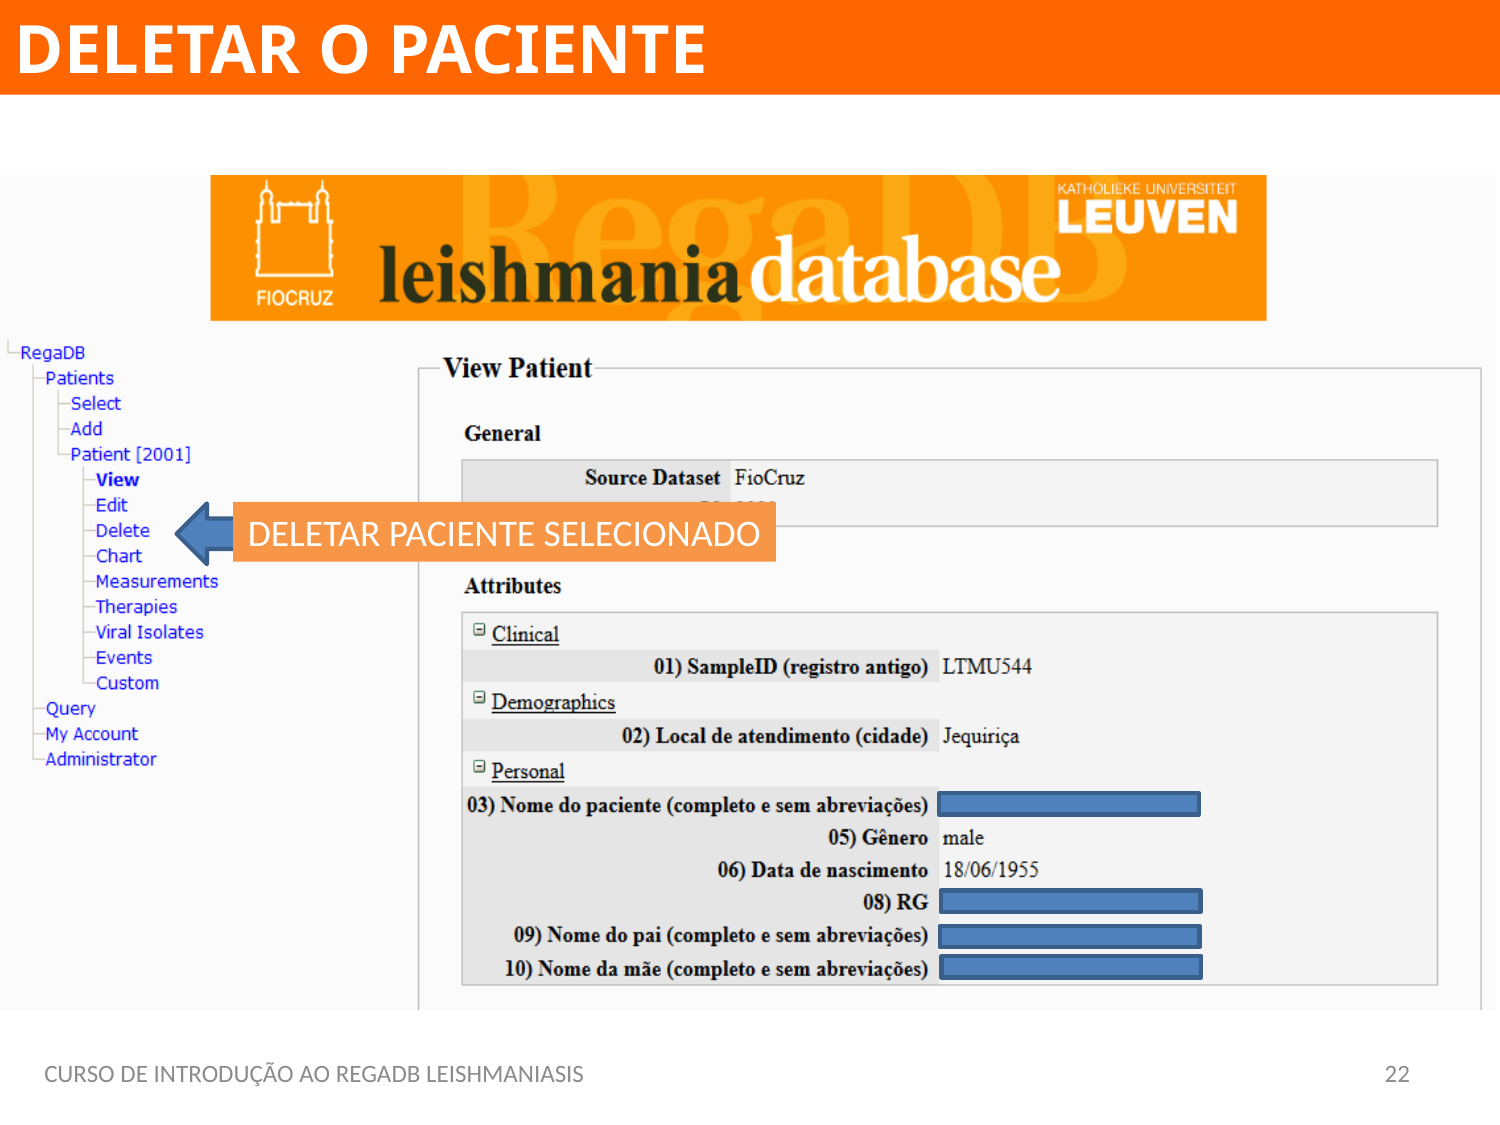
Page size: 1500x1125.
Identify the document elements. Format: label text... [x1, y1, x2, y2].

footer CURSO DE INTRODUÇÃO AO REGADB LEISHMANIASIS [29, 1042, 988, 1103]
slide_number 22 [1074, 1042, 1425, 1103]
picture [0, 175, 1497, 1010]
text_box DELETAR O PACIENTE [0, 0, 1500, 95]
